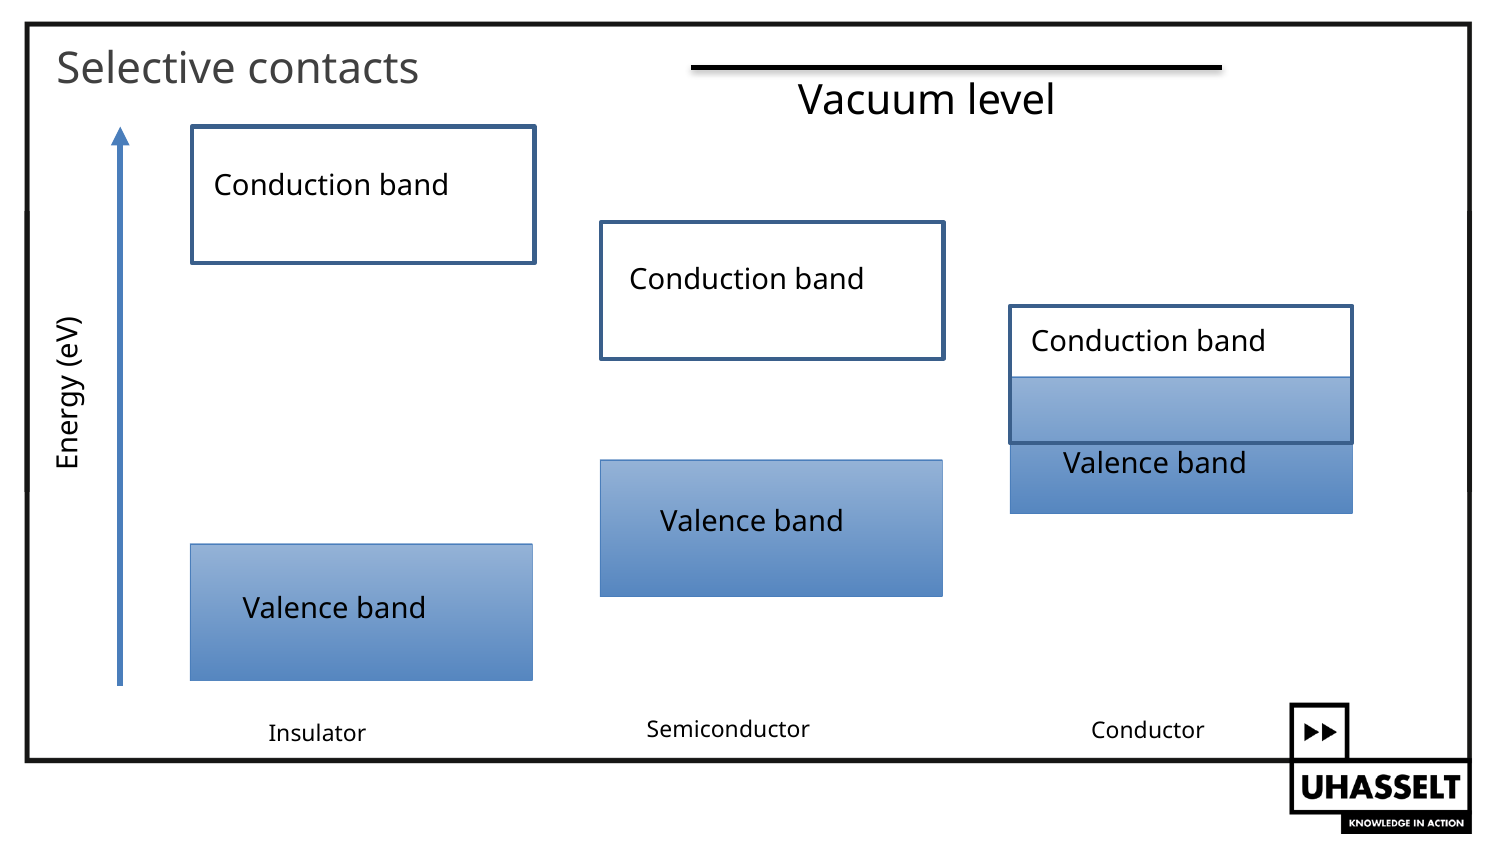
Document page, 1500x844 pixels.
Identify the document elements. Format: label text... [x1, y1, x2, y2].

text_box Semiconductor [631, 707, 944, 750]
text_box Energy (eV) [40, 301, 91, 486]
text_box Valence band [227, 581, 553, 632]
text_box [190, 124, 537, 265]
text_box Conduction band [198, 159, 524, 209]
text_box [598, 458, 944, 599]
text_box Conduction band [614, 253, 939, 303]
title Selective contacts [41, 32, 1459, 100]
text_box Vacuum level [783, 65, 1256, 130]
text_box Insulator [253, 710, 527, 754]
text_box Valence band [1048, 436, 1373, 487]
text_box Conductor [1076, 708, 1388, 751]
text_box [599, 220, 946, 361]
text_box [1008, 445, 1354, 516]
text_box Conduction band [1016, 315, 1341, 365]
picture [20, 20, 1476, 834]
text_box [1008, 304, 1354, 445]
text_box [188, 542, 534, 683]
text_box Valence band [645, 494, 970, 545]
